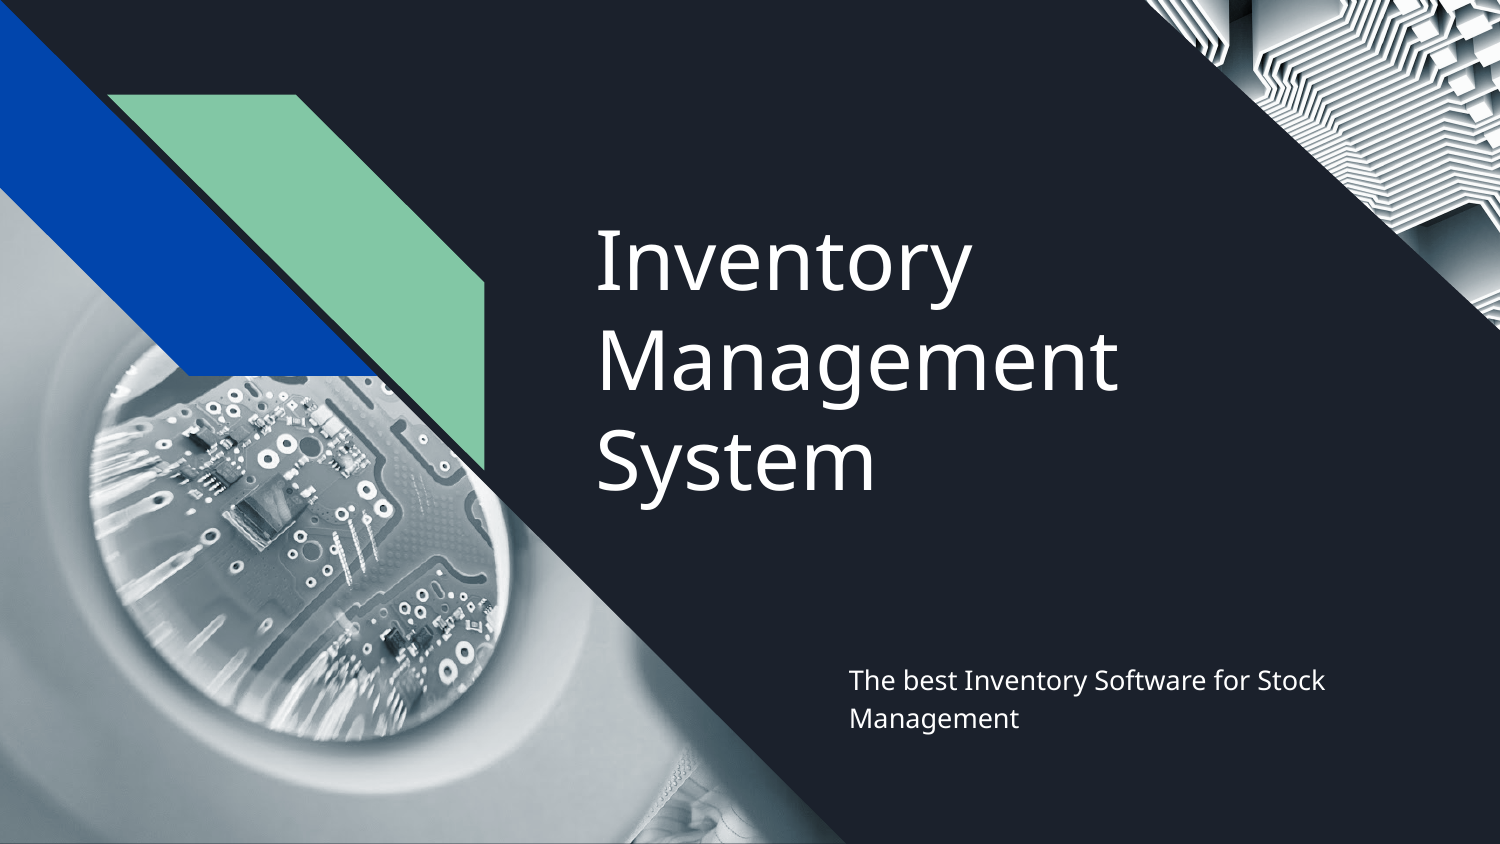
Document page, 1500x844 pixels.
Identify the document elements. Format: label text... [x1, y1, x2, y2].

picture [1144, 0, 1500, 331]
subtitle The best Inventory Software for Stock Management [833, 643, 1404, 727]
title Inventory Management System [580, 191, 1404, 451]
picture [0, 189, 847, 844]
